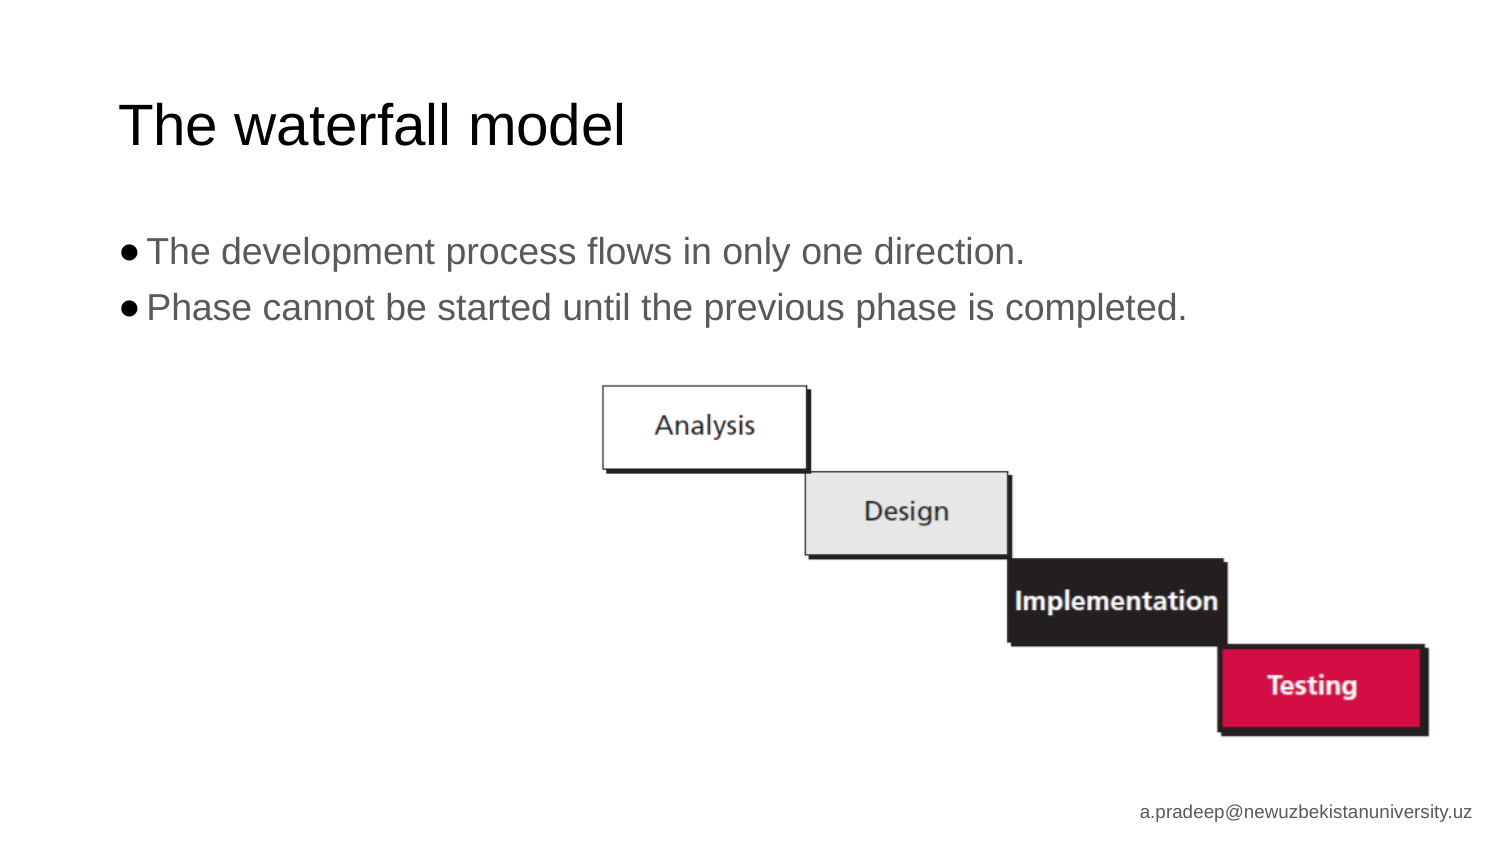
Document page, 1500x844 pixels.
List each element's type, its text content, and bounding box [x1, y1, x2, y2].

title The waterfall model [103, 44, 1397, 208]
picture [585, 344, 1454, 754]
list The development process flows in only one direction. Phase cannot be started until the previous phase is completed. [103, 224, 1397, 760]
text_box a.pradeep@newuzbekistanuniversity.uz [1112, 788, 1500, 834]
